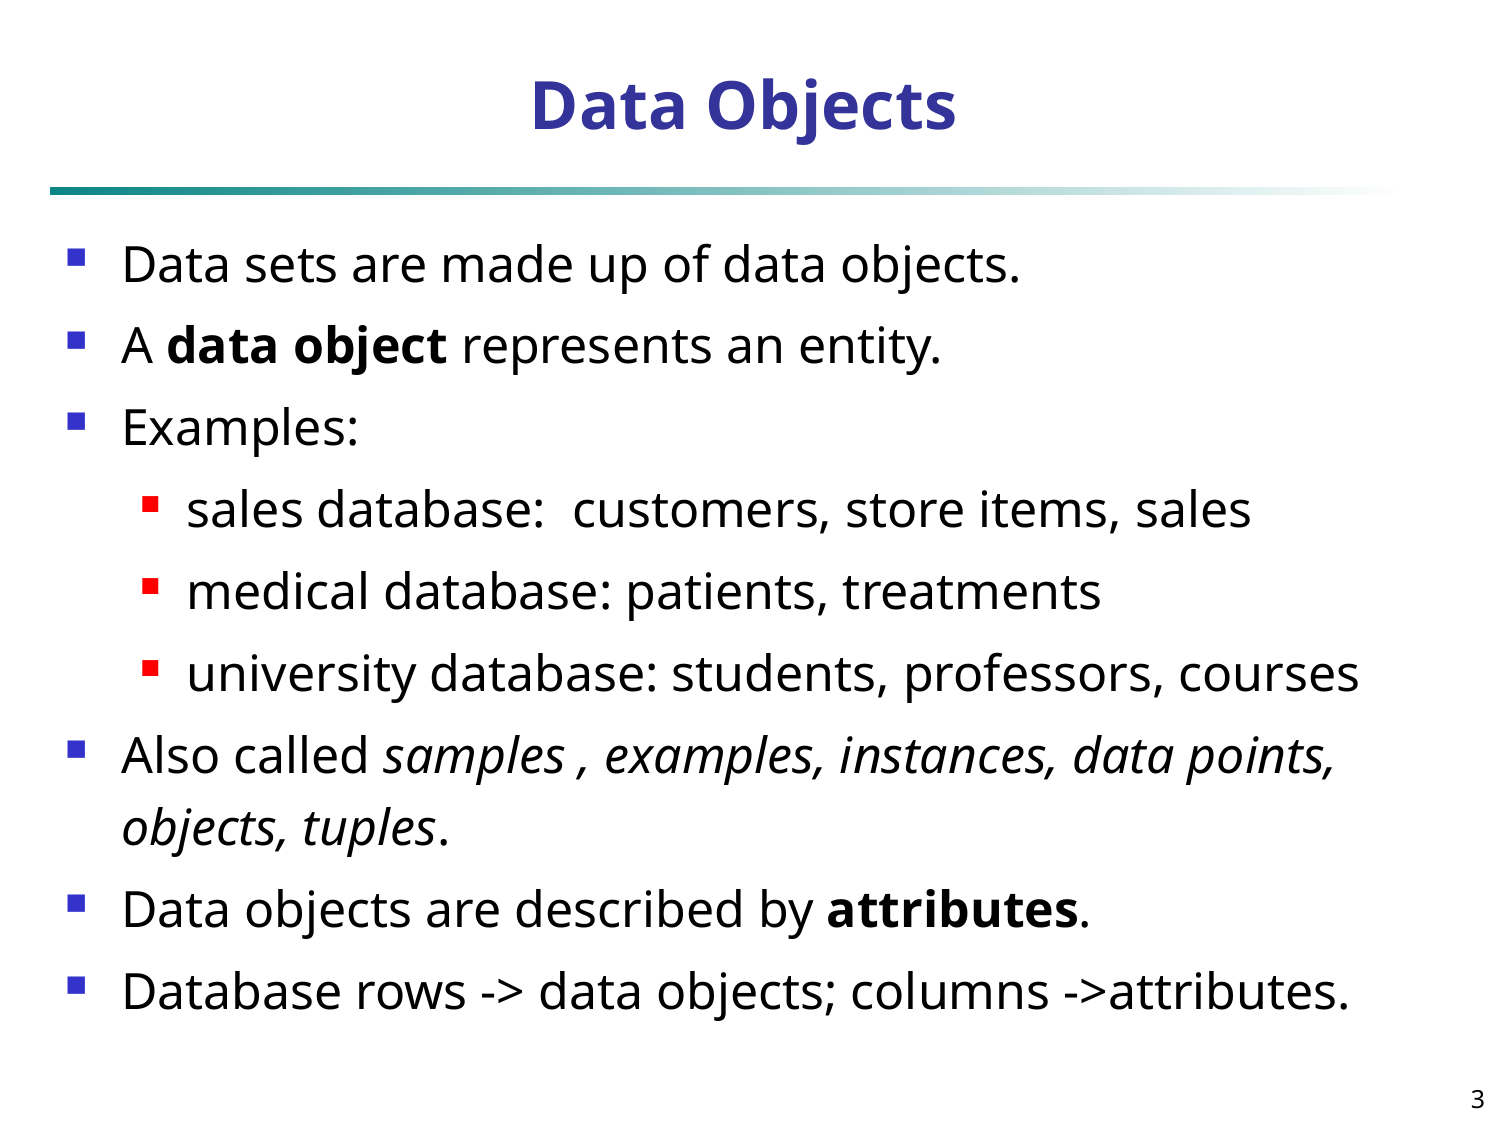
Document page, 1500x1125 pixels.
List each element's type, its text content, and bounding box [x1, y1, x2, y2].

slide_number 3 [1187, 1062, 1500, 1125]
title Data Objects [24, 50, 1463, 150]
list Data sets are made up of data objects. A data object represents an entity. Examples: sales database: customers, store items, sales medical database: patients, treatments university database: students, professors, courses Also called samples , examples, instances, data points, objects, tuples. Data objects are described by attributes. Database rows -> data objects; columns ->attributes. [50, 212, 1425, 1063]
